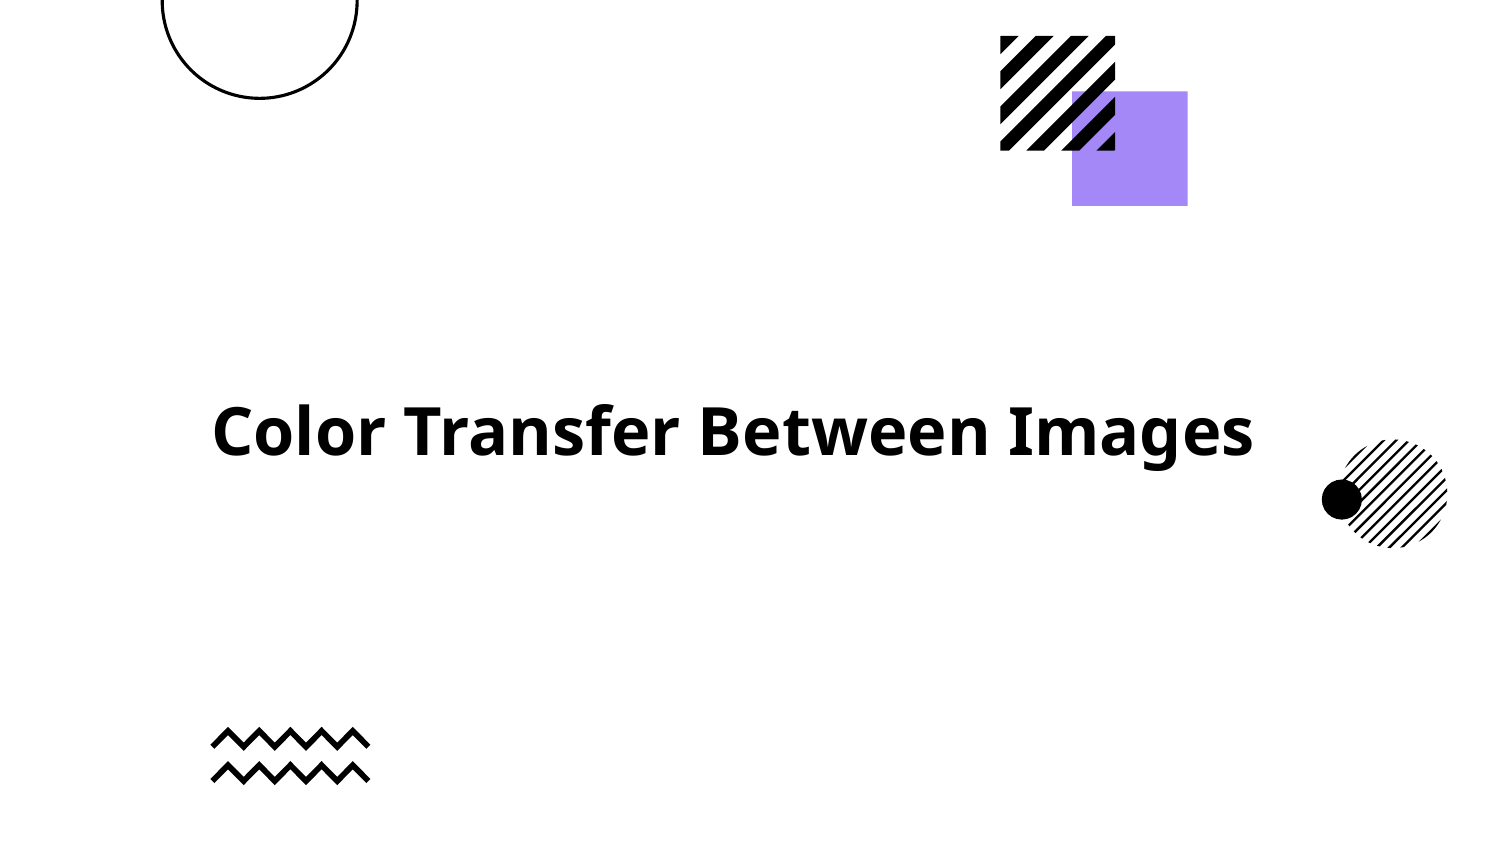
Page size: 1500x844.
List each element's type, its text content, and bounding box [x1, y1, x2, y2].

title Color Transfer Between Images [196, 360, 1304, 484]
